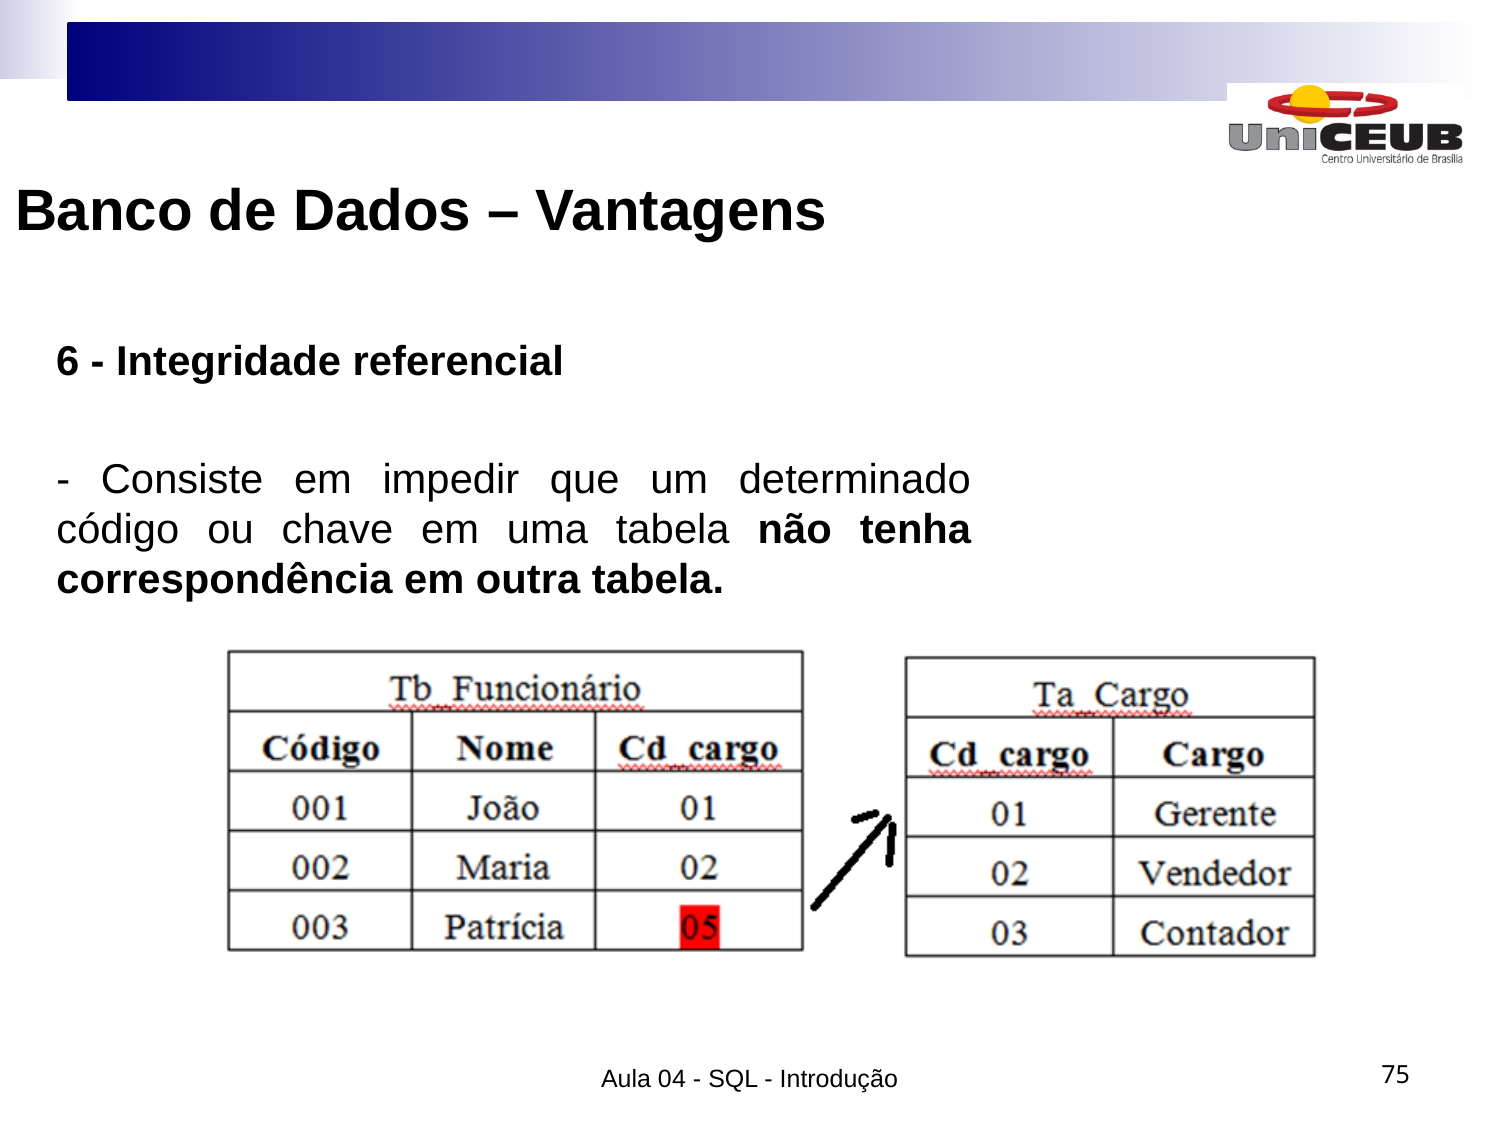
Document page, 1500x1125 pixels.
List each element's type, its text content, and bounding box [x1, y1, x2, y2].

text_box 75 [1074, 1024, 1425, 1100]
picture [1227, 83, 1464, 165]
text_box - Consiste em impedir que um determinado código ou chave em uma tabela não tenha correspondência em outra tabela. [41, 444, 987, 600]
text_box 6 - Integridade referencial [41, 326, 1046, 392]
text_box Aula 04 - SQL - Introdução [512, 1024, 988, 1100]
title Banco de Dados – Vantagens [0, 175, 1275, 238]
picture [218, 633, 1333, 978]
